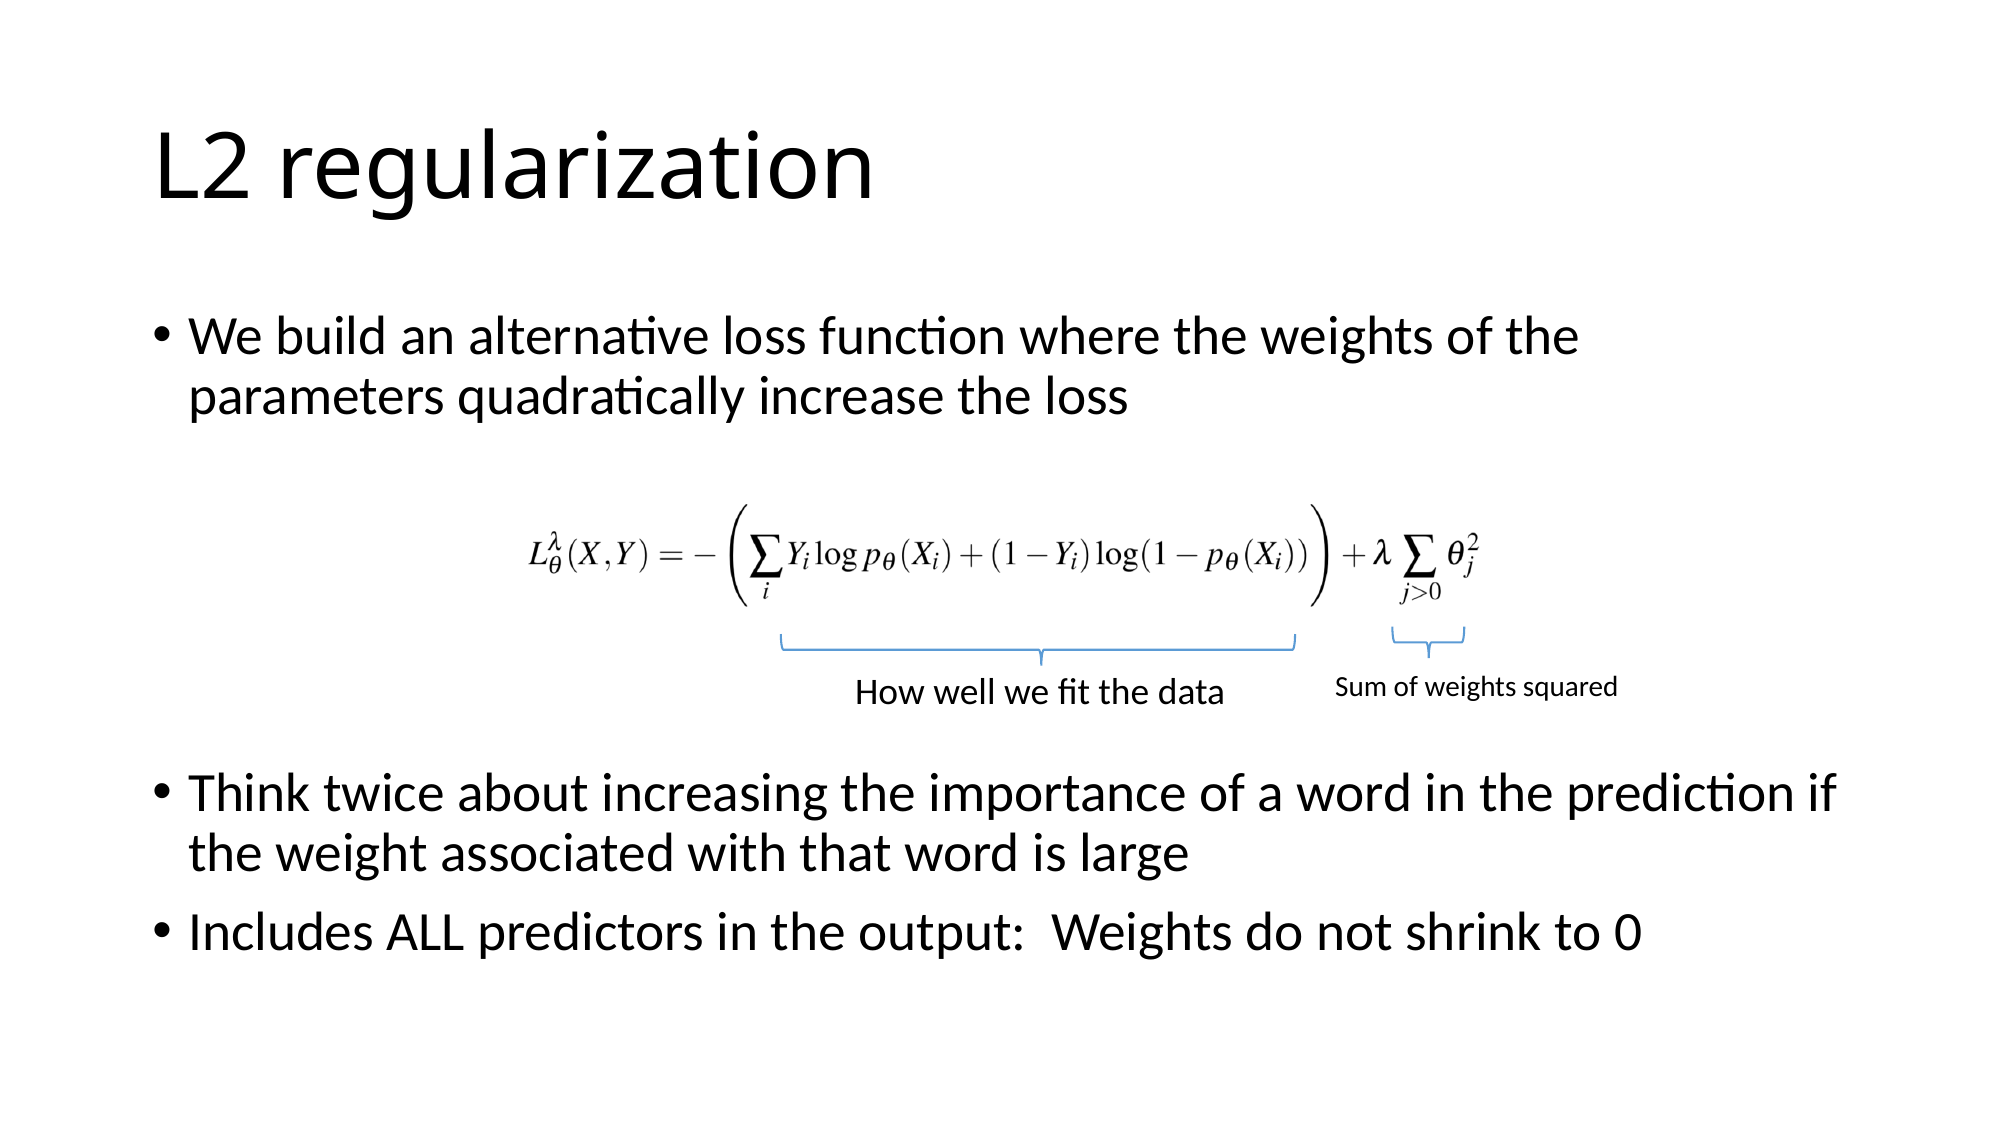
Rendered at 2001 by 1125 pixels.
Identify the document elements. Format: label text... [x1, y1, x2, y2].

text_box Sum of weights squared [1320, 660, 1634, 710]
list We build an alternative loss function where the weights of the parameters quadratically increase the loss Think twice about increasing the importance of a word in the prediction if the weight associated with that word is large Includes ALL predictors in the output: Weights do not shrink to 0 [137, 299, 1863, 971]
text_box How well we fit the data [840, 659, 1241, 720]
title L2 regularization [137, 59, 1863, 278]
text_box [780, 634, 1296, 659]
picture [513, 504, 1487, 621]
text_box [1391, 626, 1465, 659]
